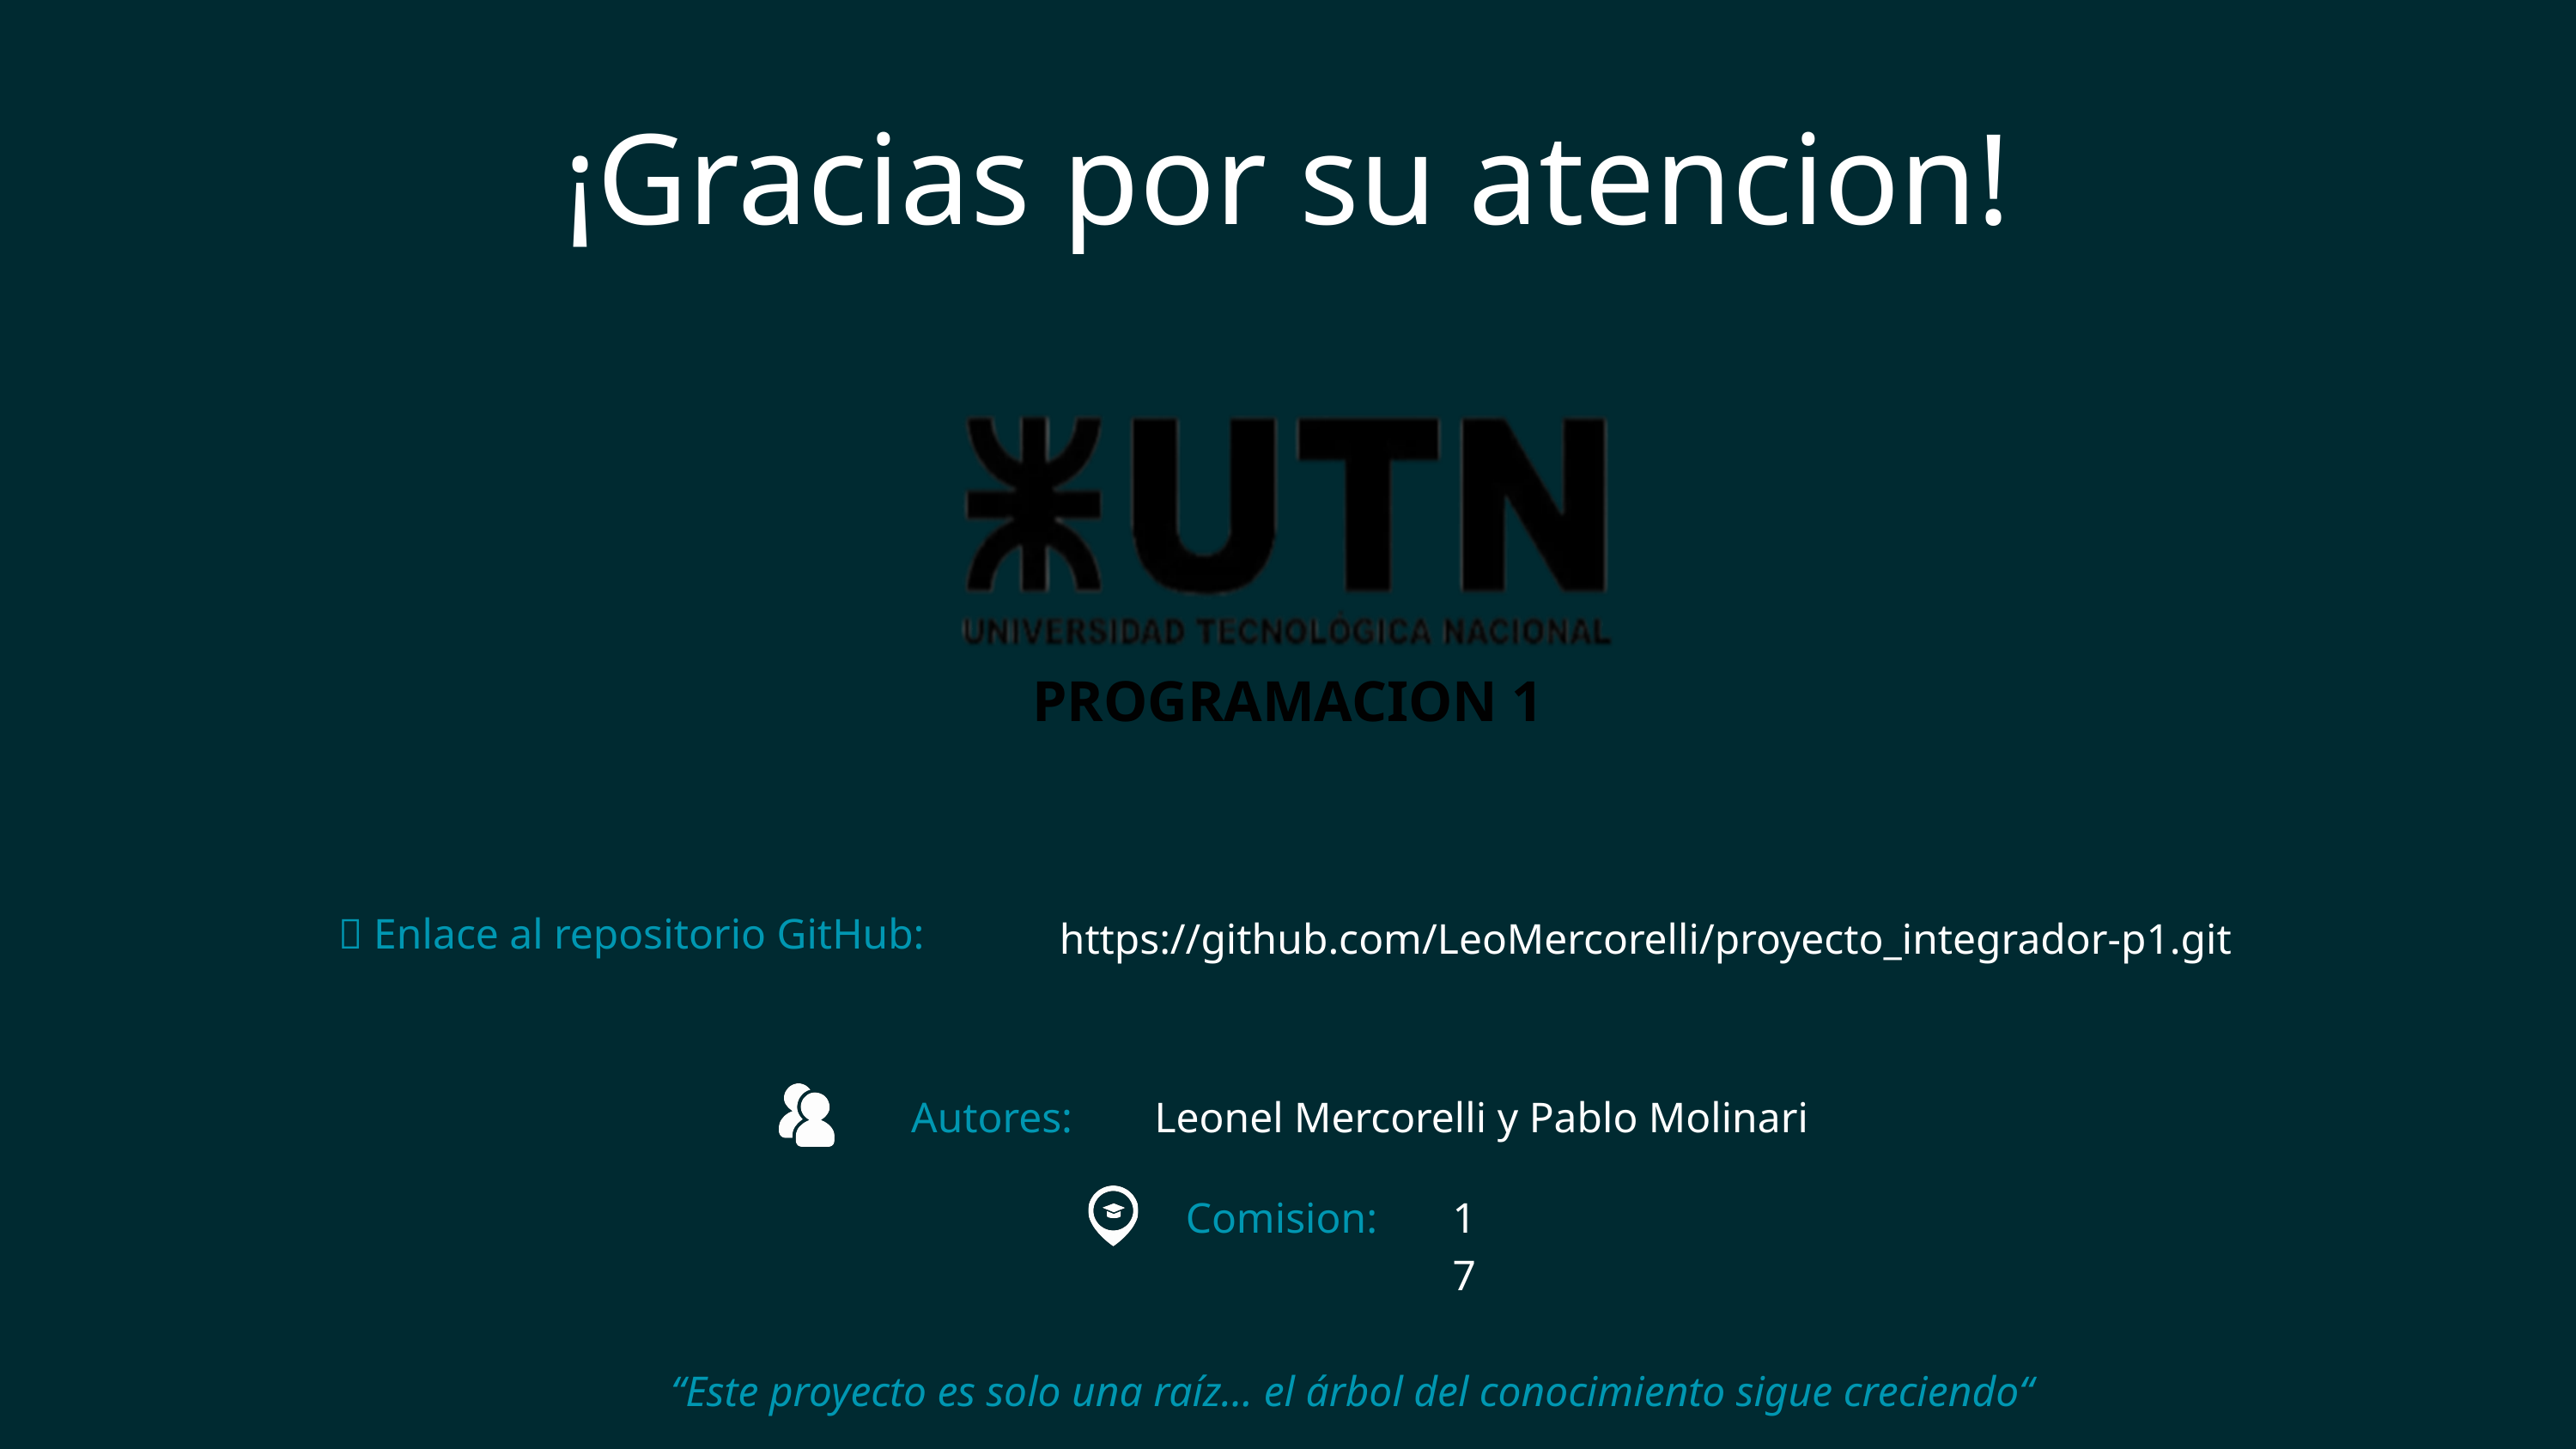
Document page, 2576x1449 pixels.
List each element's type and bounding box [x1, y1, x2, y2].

text_box [310, 74, 2360, 1415]
